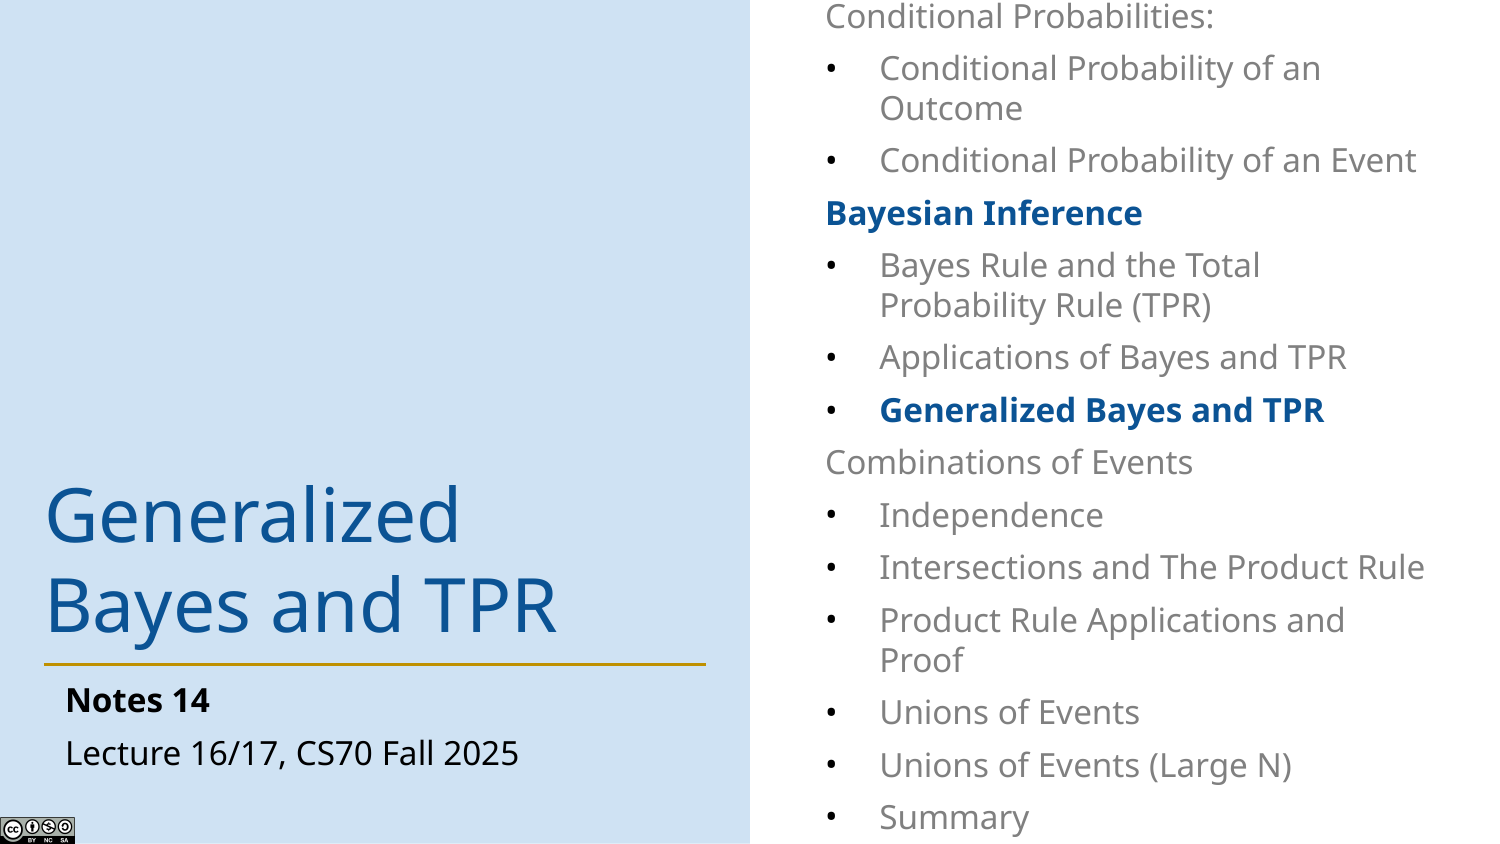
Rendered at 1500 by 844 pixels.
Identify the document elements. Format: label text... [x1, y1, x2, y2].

picture [0, 817, 75, 844]
title Generalized Bayes and TPR [29, 328, 692, 663]
subtitle Notes 14 Lecture 16/17, CS70 Fall 2025 [29, 667, 712, 732]
list Conditional Probabilities: Conditional Probability of an Outcome Conditional Probability of an Event Bayesian Inference Bayes Rule and the Total Probability Rule (TPR) Applications of Bayes and TPR Generalized Bayes and TPR Combinations of Events Independence Intersections and The Product Rule Product Rule Applications and Proof Unions of Events Unions of Events (Large N) Summary [789, 65, 1446, 765]
